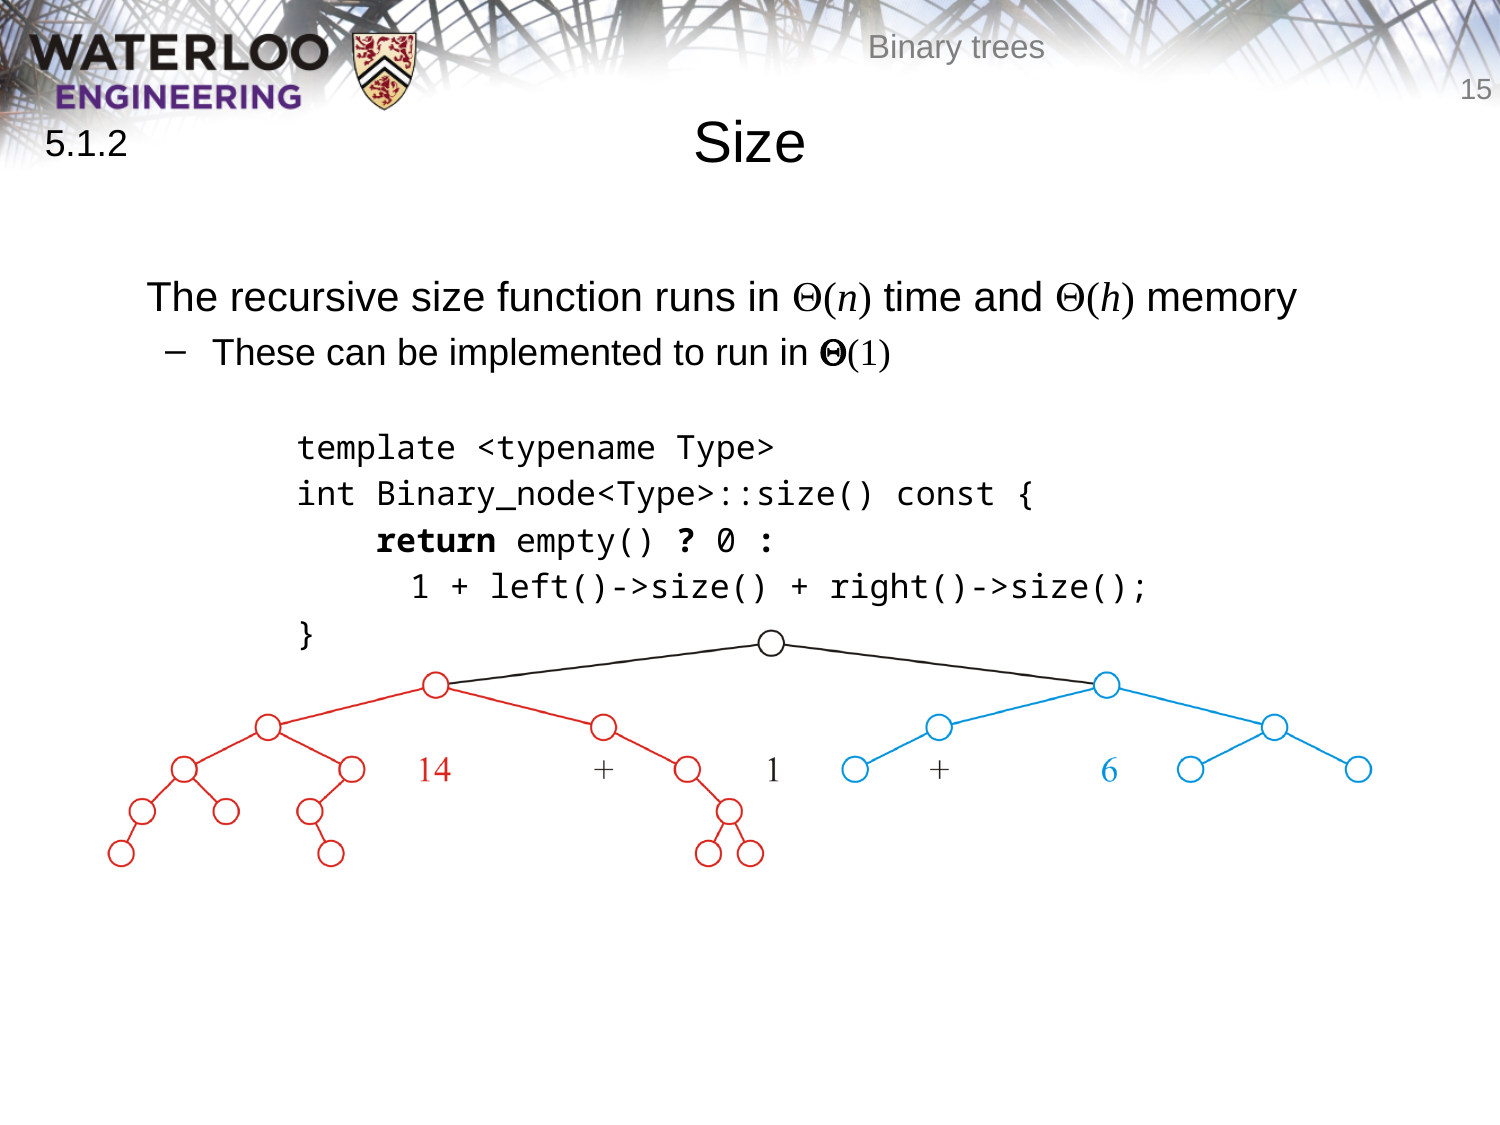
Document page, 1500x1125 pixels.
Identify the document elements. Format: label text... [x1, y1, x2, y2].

text_box 5.1.2 [30, 111, 143, 172]
title Size [74, 44, 1426, 233]
list The recursive size function runs in Q(n) time and Q(h) memory These can be implemented to run in Q(1) template <typename Type> int Binary_node<Type>::size() const { return empty() ? 0 : 1 + left()->size() + right()->size(); } [74, 262, 1460, 1006]
picture [0, 0, 1500, 1125]
